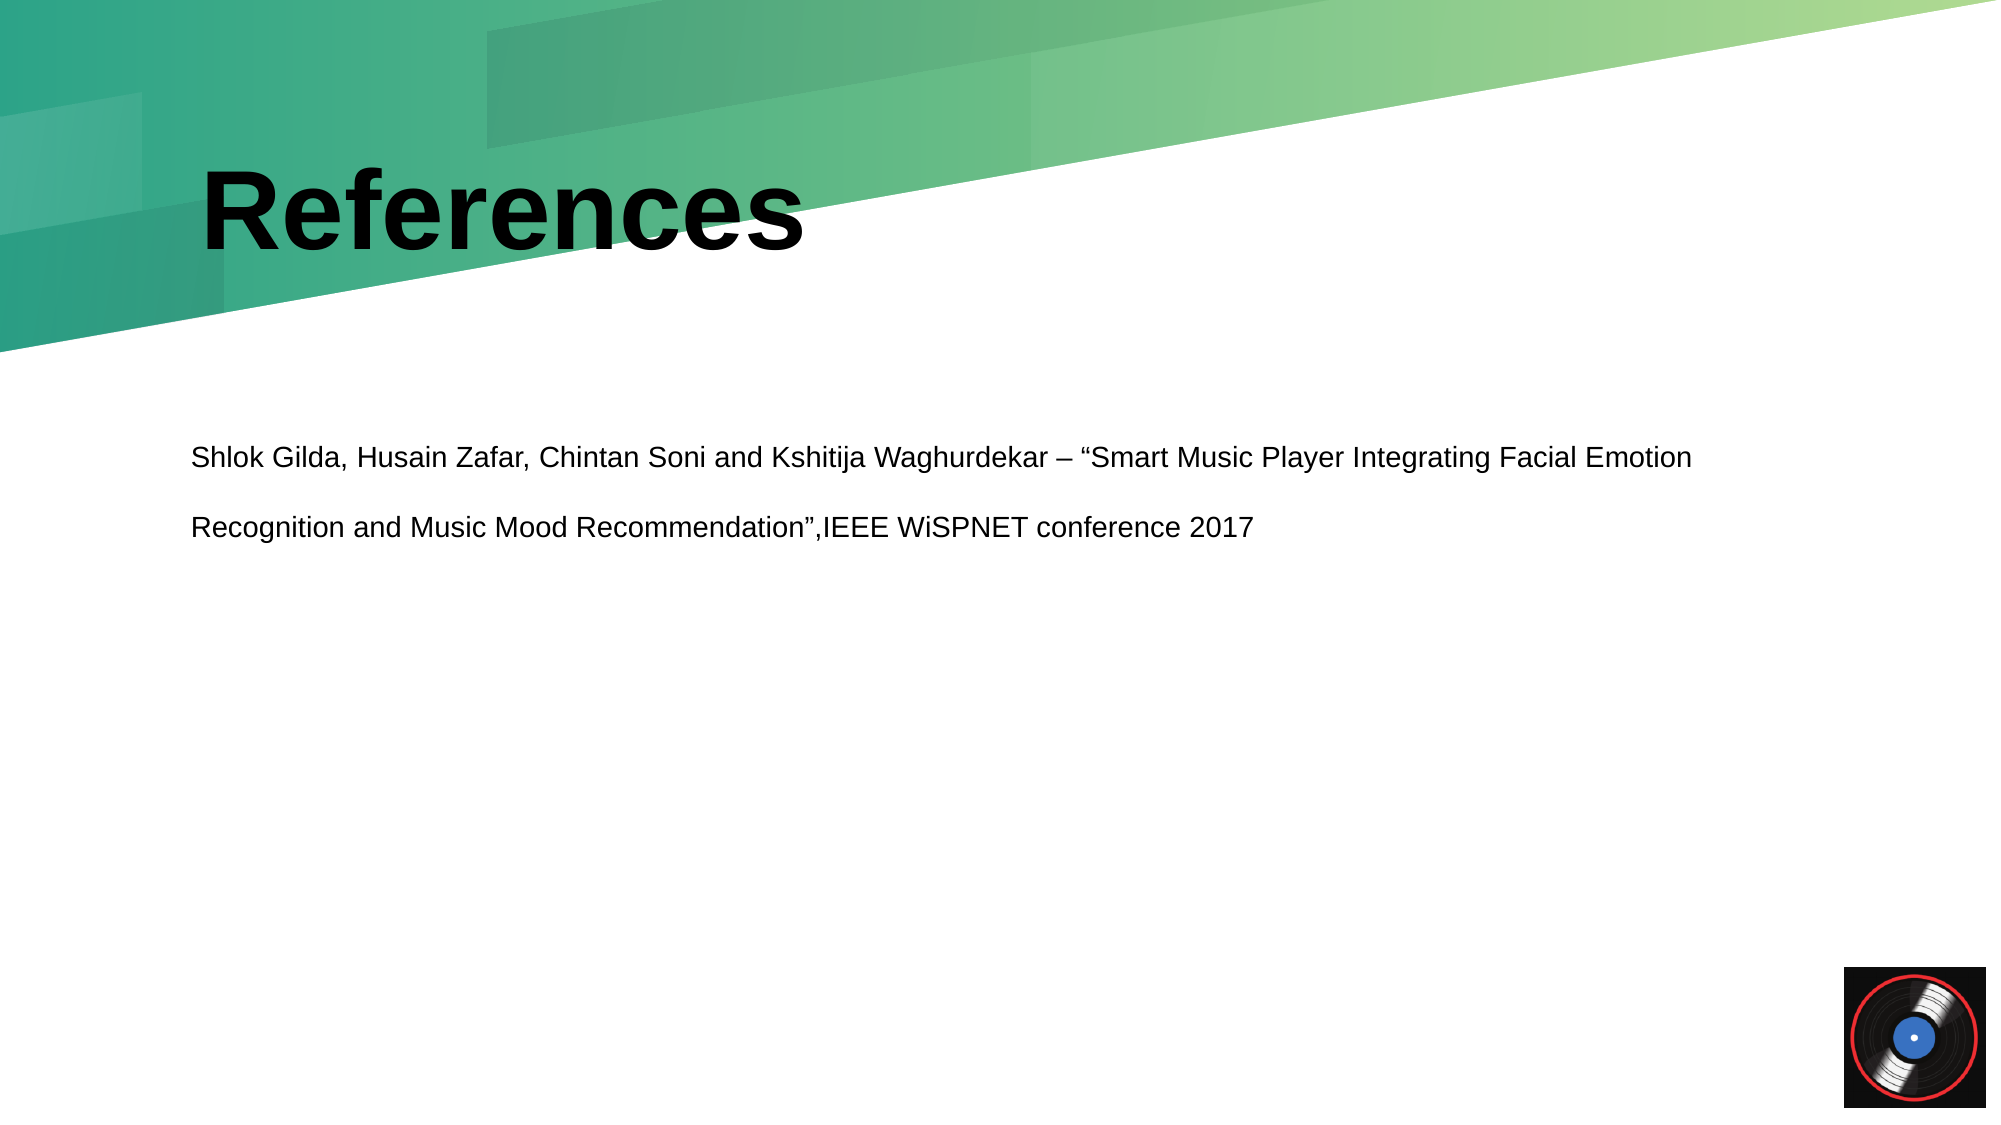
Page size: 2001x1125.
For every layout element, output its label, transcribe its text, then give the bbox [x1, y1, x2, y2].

text_box References [185, 130, 822, 280]
text_box Shlok Gilda, Husain Zafar, Chintan Soni and Kshitija Waghurdekar – “Smart Music Player Integrating Facial Emotion Recognition and Music Mood Recommendation”,IEEE WiSPNET conference 2017 [176, 396, 1824, 621]
picture [1844, 967, 1986, 1108]
